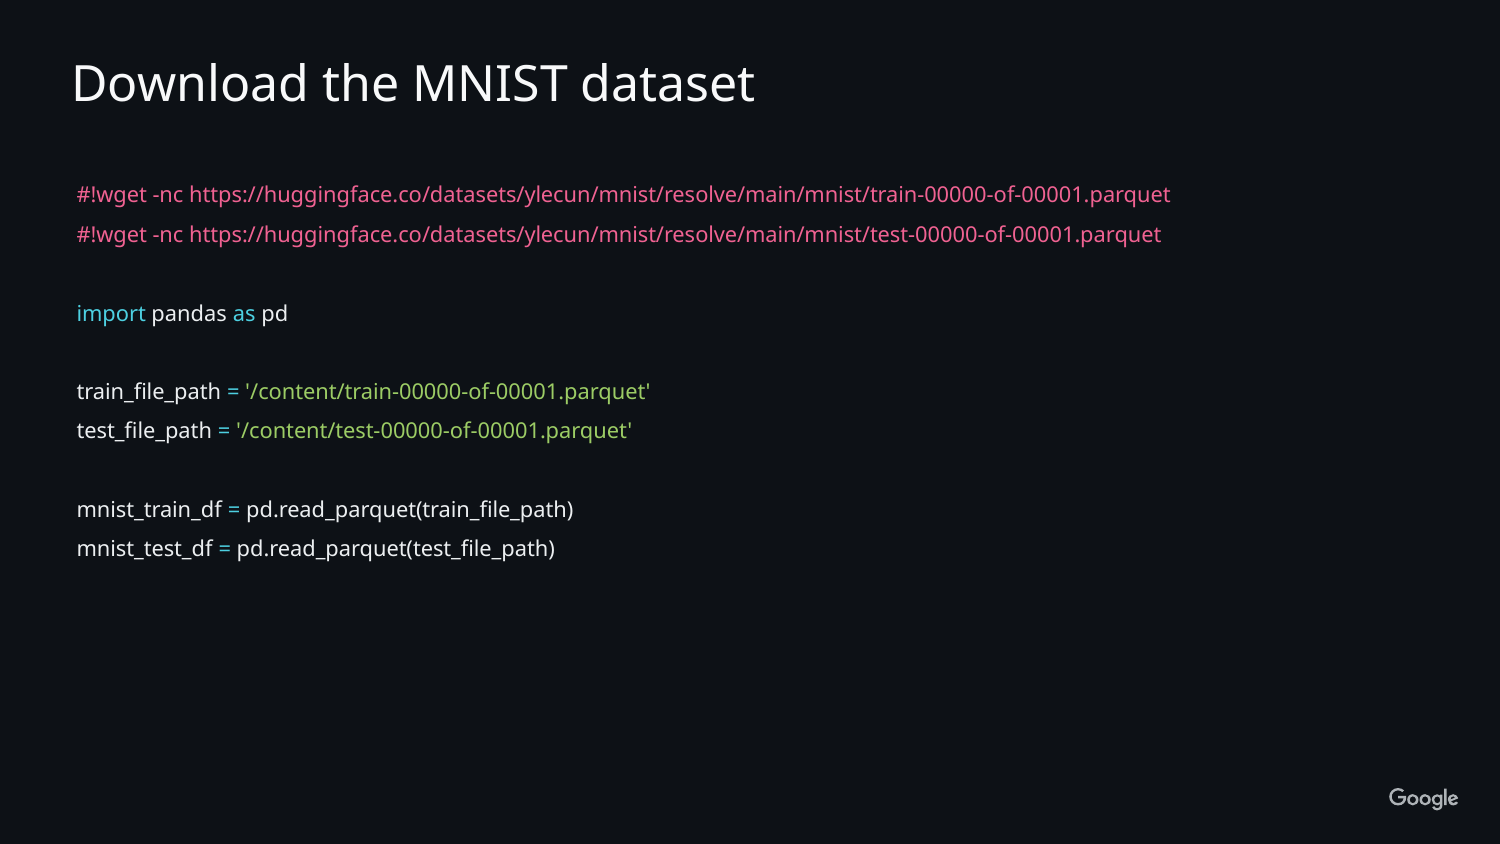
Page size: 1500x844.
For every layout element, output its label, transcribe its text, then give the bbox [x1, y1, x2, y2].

title Download the MNIST dataset [56, 43, 1313, 215]
text_box #!wget -nc https://huggingface.co/datasets/ylecun/mnist/resolve/main/mnist/train-00000-of-00001.parquet #!wget -nc https://huggingface.co/datasets/ylecun/mnist/resolve/main/mnist/test-00000-of-00001.parquet import pandas as pd train_file_path = '/content/train-00000-of-00001.parquet' test_file_path = '/content/test-00000-of-00001.parquet' mnist_train_df = pd.read_parquet(train_file_path) mnist_test_df = pd.read_parquet(test_file_path) [61, 153, 1466, 622]
